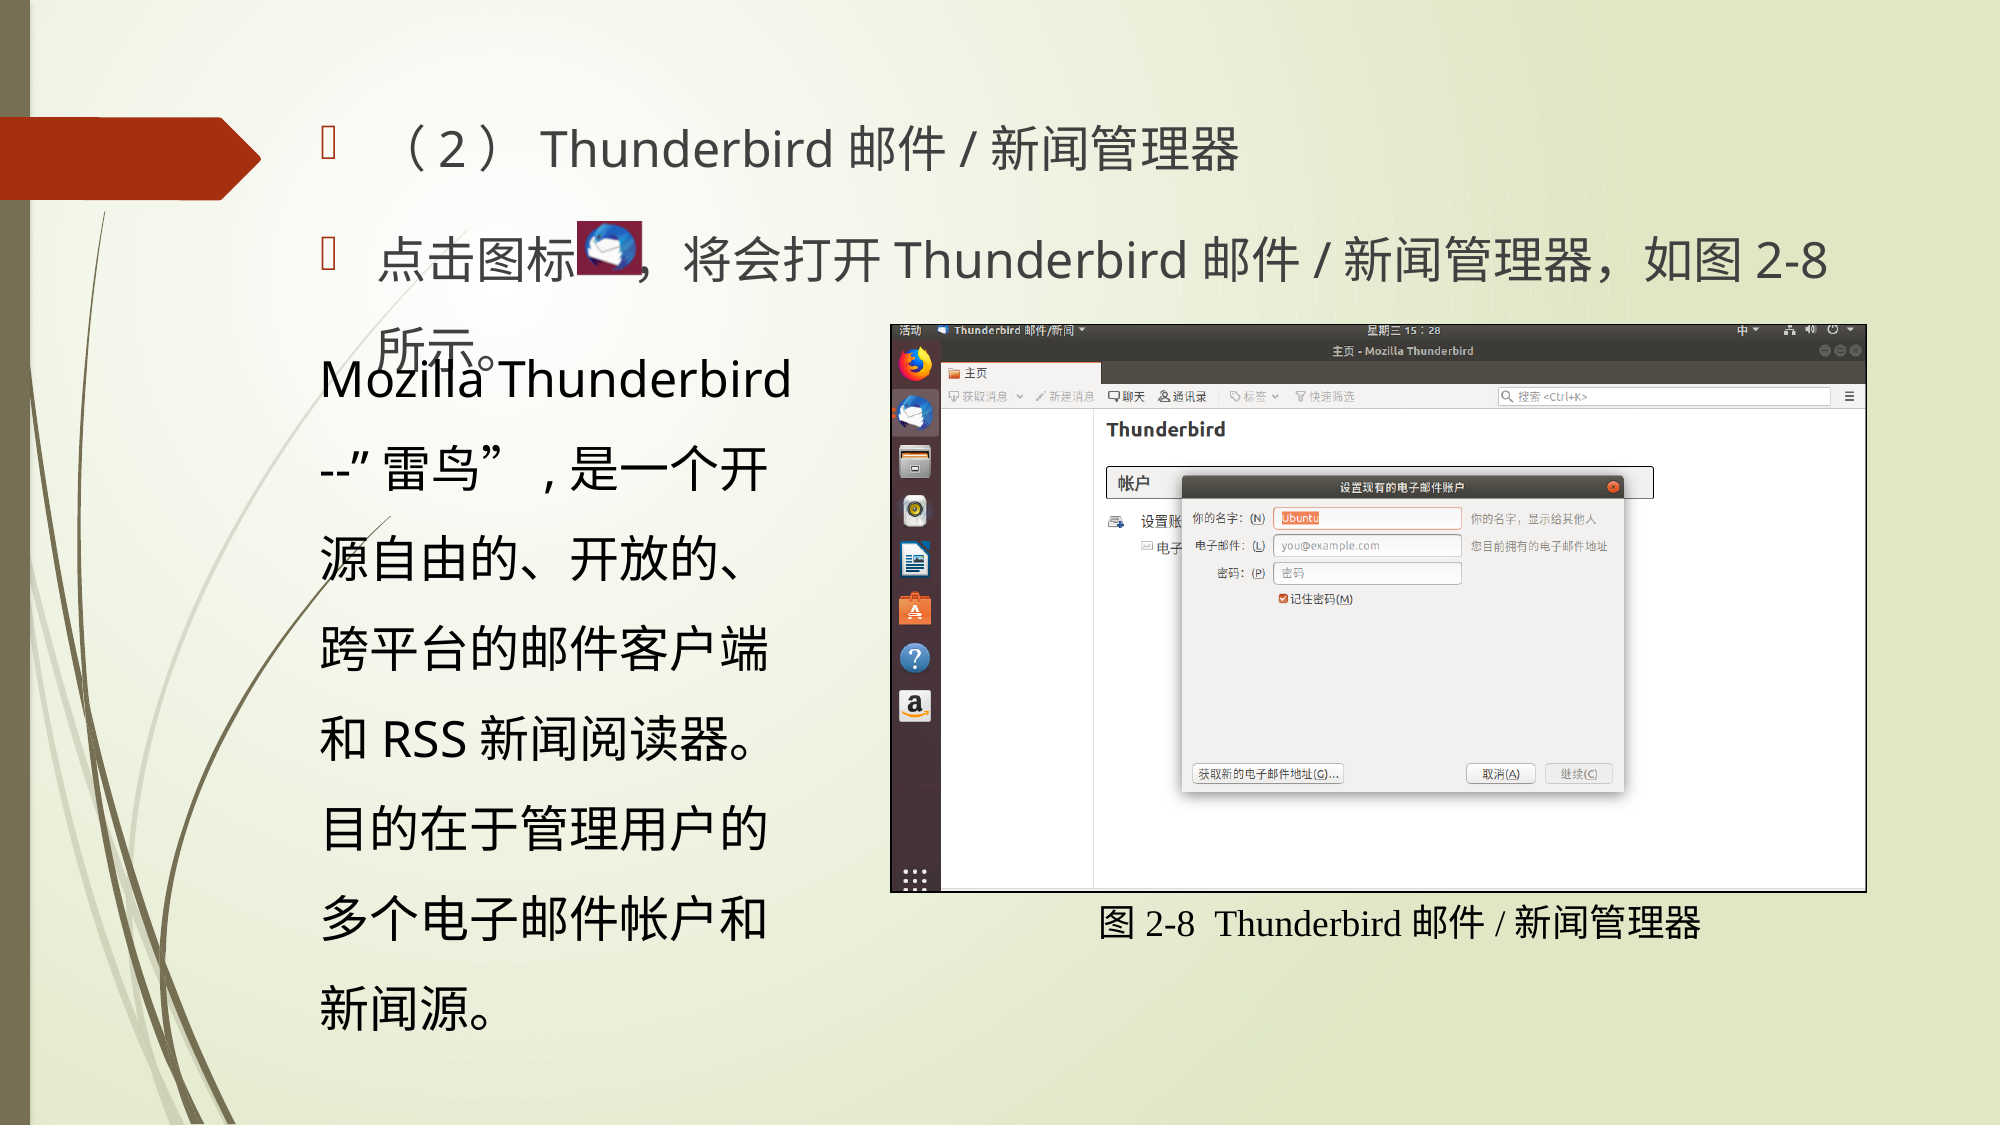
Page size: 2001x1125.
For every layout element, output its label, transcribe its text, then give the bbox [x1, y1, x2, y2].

list （2）Thunderbird邮件/新闻管理器 点击图标 ，将会打开Thunderbird邮件/新闻管理器，如图2-8所示。 [305, 80, 1904, 700]
text_box Mozilla Thunderbird --”雷鸟”,是一个开源自由的、开放的、跨平台的邮件客户端和RSS新闻阅读器。目的在于管理用户的多个电子邮件帐户和新闻源。 [305, 309, 828, 1045]
picture [577, 221, 644, 277]
text_box 图2-8 Thunderbird邮件/新闻管理器 [878, 891, 1879, 951]
picture [891, 324, 1866, 892]
